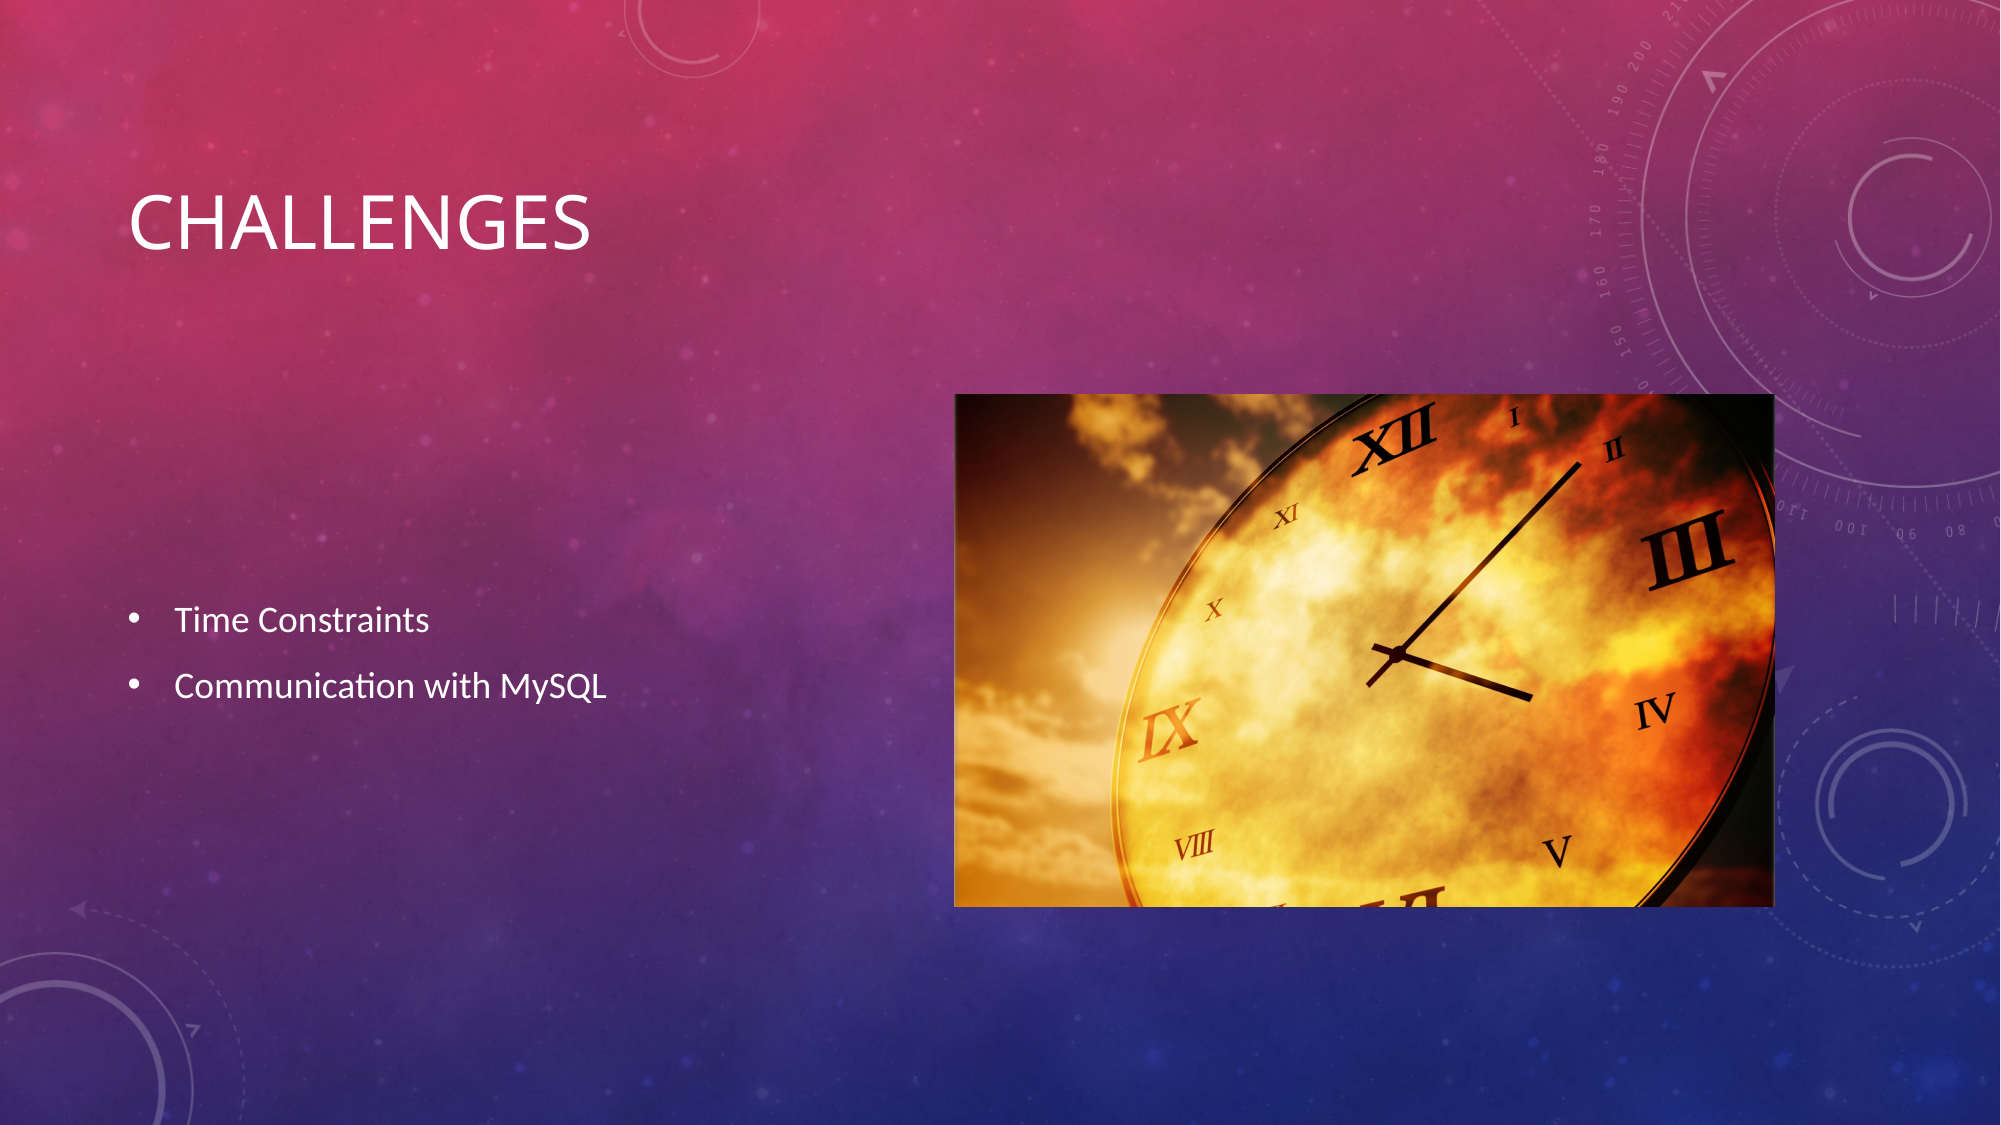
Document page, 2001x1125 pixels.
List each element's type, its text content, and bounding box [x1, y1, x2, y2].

picture [0, 0, 2001, 1125]
list Time Constraints Communication with MySQL [112, 351, 932, 950]
title Challenges [112, 99, 1775, 339]
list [954, 394, 1775, 907]
